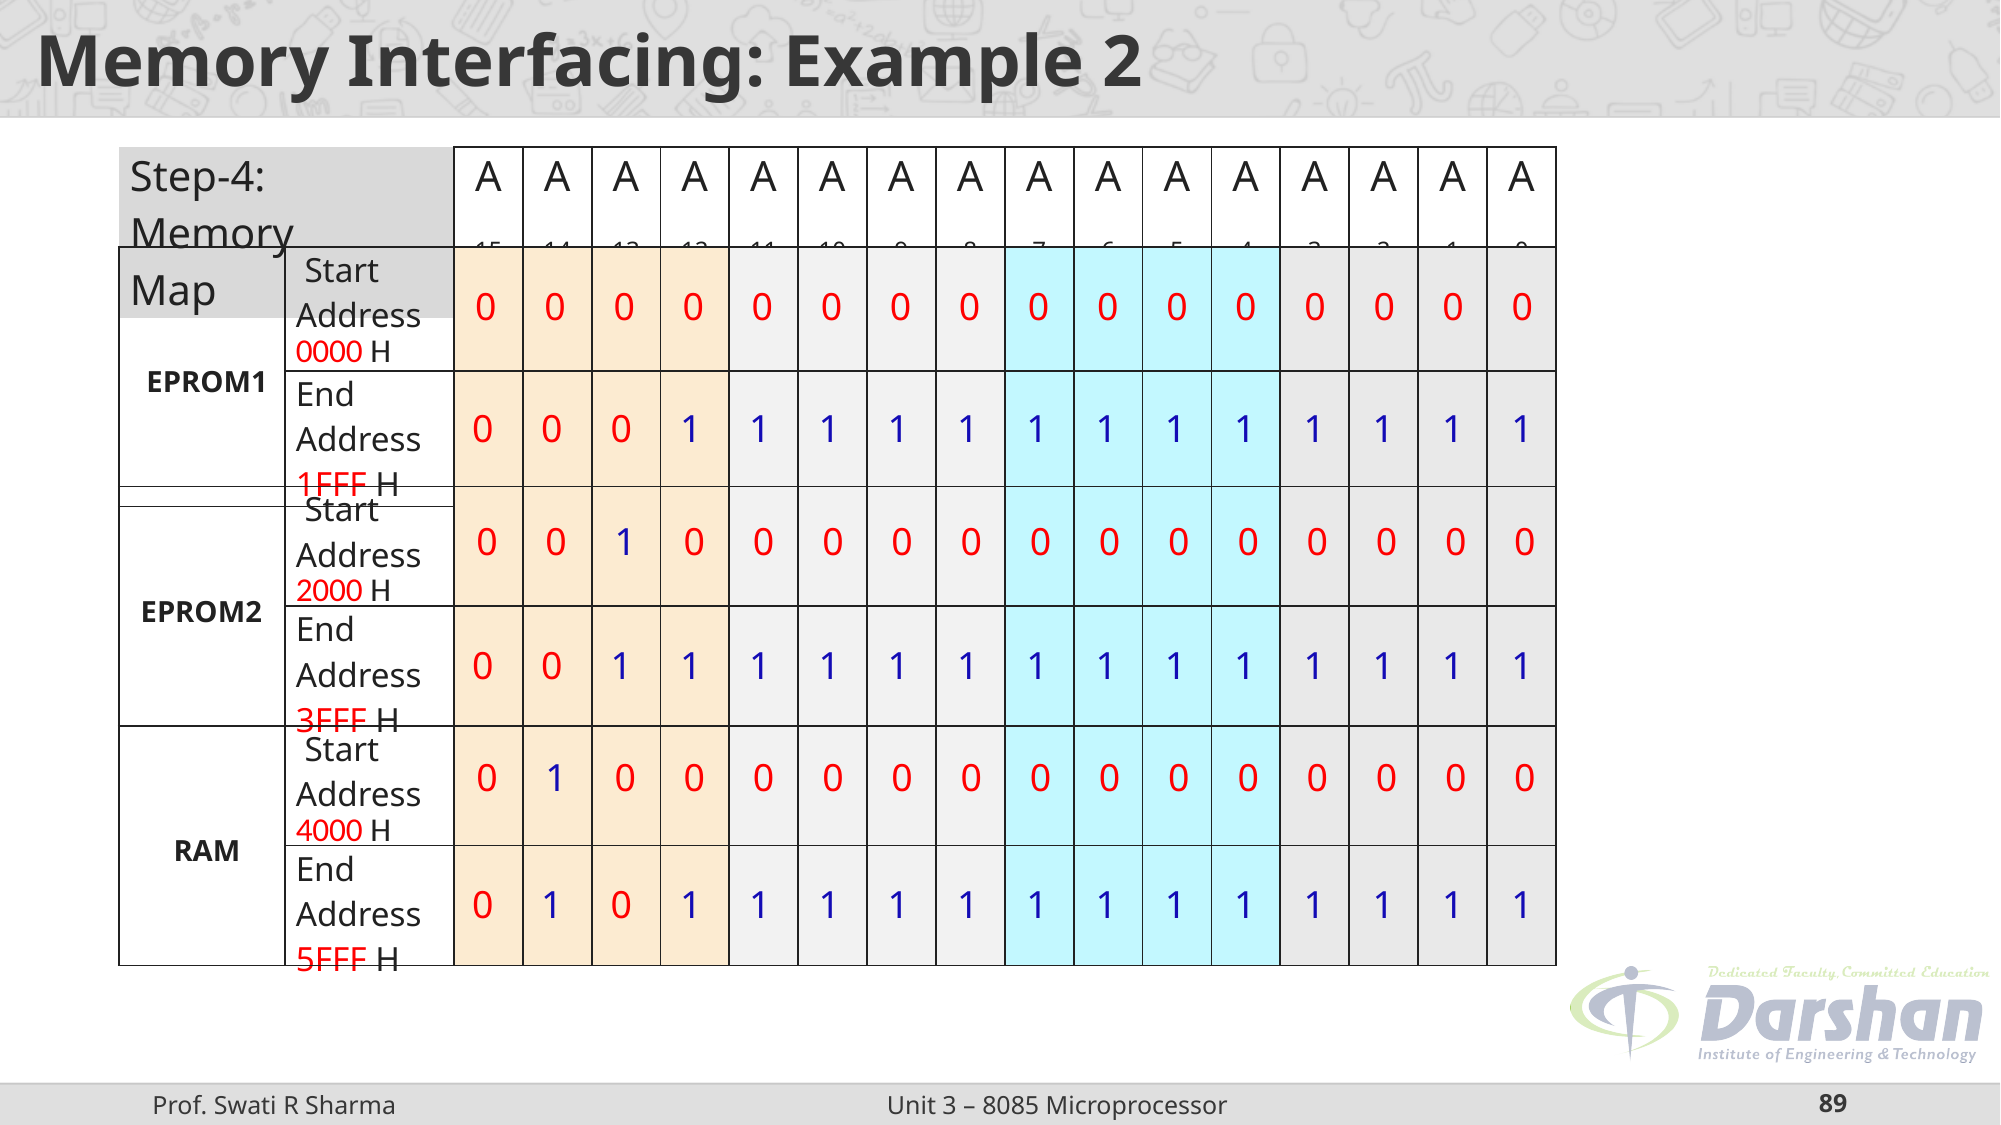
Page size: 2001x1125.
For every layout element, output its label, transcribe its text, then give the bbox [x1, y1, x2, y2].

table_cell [730, 846, 797, 965]
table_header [868, 487, 935, 605]
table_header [1006, 487, 1073, 605]
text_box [1080, 873, 1132, 933]
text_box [526, 873, 578, 933]
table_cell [661, 846, 728, 965]
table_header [937, 487, 1004, 605]
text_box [942, 873, 994, 933]
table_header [1350, 148, 1417, 246]
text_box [873, 634, 924, 695]
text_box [1151, 275, 1203, 335]
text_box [1430, 746, 1482, 807]
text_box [1015, 746, 1067, 807]
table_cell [1143, 372, 1211, 486]
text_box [665, 634, 717, 695]
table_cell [1006, 846, 1073, 965]
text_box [1219, 873, 1271, 933]
table_cell 15 [1570, 966, 1990, 1063]
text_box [1499, 746, 1551, 807]
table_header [1143, 248, 1211, 370]
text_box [526, 397, 578, 458]
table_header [1075, 248, 1142, 370]
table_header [799, 487, 866, 605]
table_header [524, 487, 591, 605]
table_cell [799, 846, 866, 965]
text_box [1496, 397, 1548, 458]
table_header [593, 727, 660, 845]
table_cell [524, 846, 591, 965]
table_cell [455, 846, 522, 965]
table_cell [1143, 846, 1211, 965]
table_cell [1350, 607, 1417, 725]
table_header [593, 148, 660, 246]
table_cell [593, 846, 660, 965]
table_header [119, 147, 453, 246]
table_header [868, 248, 935, 370]
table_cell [937, 372, 1004, 486]
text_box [807, 746, 859, 807]
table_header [661, 148, 728, 246]
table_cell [1350, 846, 1417, 965]
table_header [1075, 148, 1142, 246]
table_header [455, 487, 522, 605]
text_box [1220, 275, 1272, 335]
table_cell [286, 607, 453, 725]
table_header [1281, 487, 1348, 605]
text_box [1288, 397, 1340, 458]
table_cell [1350, 372, 1417, 486]
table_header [868, 727, 935, 845]
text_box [738, 746, 790, 807]
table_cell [524, 607, 591, 725]
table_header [286, 727, 453, 845]
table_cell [1075, 607, 1142, 725]
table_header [524, 248, 591, 370]
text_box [1427, 873, 1479, 933]
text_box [736, 275, 788, 335]
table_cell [1143, 607, 1211, 725]
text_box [876, 746, 928, 807]
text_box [1358, 397, 1409, 458]
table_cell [286, 846, 453, 965]
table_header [1419, 248, 1486, 370]
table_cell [799, 607, 866, 725]
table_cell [799, 372, 866, 486]
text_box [1291, 510, 1343, 571]
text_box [1015, 510, 1067, 571]
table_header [1350, 727, 1417, 845]
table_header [1143, 148, 1211, 246]
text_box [530, 510, 582, 571]
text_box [1080, 397, 1132, 458]
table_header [1281, 248, 1348, 370]
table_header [1143, 727, 1211, 845]
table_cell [1212, 372, 1279, 486]
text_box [942, 397, 994, 458]
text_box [803, 397, 855, 458]
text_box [734, 397, 786, 458]
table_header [1143, 487, 1211, 605]
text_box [873, 397, 924, 458]
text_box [1358, 275, 1410, 335]
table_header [1488, 248, 1555, 370]
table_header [1006, 727, 1073, 845]
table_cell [1075, 372, 1142, 486]
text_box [1150, 397, 1202, 458]
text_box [599, 746, 651, 807]
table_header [730, 148, 797, 246]
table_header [286, 248, 453, 370]
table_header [455, 148, 522, 246]
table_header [593, 487, 660, 605]
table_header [937, 248, 1004, 370]
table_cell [455, 607, 522, 725]
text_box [598, 275, 650, 335]
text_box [1427, 634, 1479, 695]
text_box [1361, 746, 1413, 807]
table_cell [1488, 846, 1555, 965]
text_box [805, 275, 857, 335]
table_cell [1212, 846, 1279, 965]
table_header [1419, 727, 1486, 845]
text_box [1153, 746, 1205, 807]
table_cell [1419, 607, 1486, 725]
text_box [461, 746, 513, 807]
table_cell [524, 372, 591, 486]
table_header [1488, 727, 1555, 845]
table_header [1212, 148, 1279, 246]
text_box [1013, 275, 1065, 335]
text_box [1427, 397, 1479, 458]
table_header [1281, 148, 1348, 246]
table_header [455, 248, 522, 370]
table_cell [1212, 607, 1279, 725]
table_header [1350, 248, 1417, 370]
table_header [1006, 248, 1073, 370]
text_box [944, 275, 996, 335]
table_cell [1006, 372, 1073, 486]
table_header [524, 148, 591, 246]
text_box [1358, 634, 1409, 695]
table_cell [1419, 846, 1486, 965]
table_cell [1281, 846, 1348, 965]
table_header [1350, 487, 1417, 605]
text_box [529, 275, 581, 335]
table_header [1281, 727, 1348, 845]
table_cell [286, 372, 453, 486]
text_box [1219, 634, 1271, 695]
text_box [665, 873, 717, 933]
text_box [873, 873, 924, 933]
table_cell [455, 372, 522, 486]
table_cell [868, 372, 935, 486]
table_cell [661, 372, 728, 486]
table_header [730, 248, 797, 370]
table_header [799, 727, 866, 845]
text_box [460, 275, 512, 335]
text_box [876, 510, 928, 571]
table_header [120, 248, 284, 486]
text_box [734, 873, 786, 933]
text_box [1496, 873, 1548, 933]
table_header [1212, 248, 1279, 370]
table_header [120, 487, 284, 725]
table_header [799, 248, 866, 370]
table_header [661, 248, 728, 370]
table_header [1075, 727, 1142, 845]
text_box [461, 510, 513, 571]
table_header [937, 727, 1004, 845]
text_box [1084, 746, 1136, 807]
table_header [661, 487, 728, 605]
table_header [1212, 727, 1279, 845]
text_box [665, 397, 717, 458]
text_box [1153, 510, 1205, 571]
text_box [526, 634, 578, 695]
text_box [667, 275, 719, 335]
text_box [738, 510, 790, 571]
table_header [455, 727, 522, 845]
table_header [937, 148, 1004, 246]
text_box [457, 397, 509, 458]
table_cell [1281, 372, 1348, 486]
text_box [942, 634, 994, 695]
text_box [1358, 873, 1409, 933]
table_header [1006, 148, 1073, 246]
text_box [1288, 634, 1340, 695]
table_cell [937, 607, 1004, 725]
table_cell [868, 846, 935, 965]
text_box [595, 634, 647, 695]
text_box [669, 510, 721, 571]
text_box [945, 510, 997, 571]
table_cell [730, 607, 797, 725]
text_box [1222, 746, 1274, 807]
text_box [803, 634, 855, 695]
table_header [868, 148, 935, 246]
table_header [1075, 487, 1142, 605]
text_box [599, 510, 651, 571]
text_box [669, 746, 721, 807]
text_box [1011, 397, 1063, 458]
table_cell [937, 846, 1004, 965]
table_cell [1419, 372, 1486, 486]
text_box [1291, 746, 1343, 807]
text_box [457, 634, 509, 695]
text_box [807, 510, 859, 571]
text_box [1150, 634, 1202, 695]
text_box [1496, 634, 1548, 695]
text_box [1011, 873, 1063, 933]
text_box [803, 873, 855, 933]
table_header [1488, 487, 1555, 605]
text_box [595, 873, 647, 933]
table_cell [730, 372, 797, 486]
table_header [730, 487, 797, 605]
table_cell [593, 372, 660, 486]
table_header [1419, 148, 1486, 246]
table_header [1212, 487, 1279, 605]
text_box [1150, 873, 1202, 933]
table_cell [1075, 846, 1142, 965]
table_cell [1006, 607, 1073, 725]
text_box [1222, 510, 1274, 571]
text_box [1427, 275, 1479, 335]
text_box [1499, 510, 1551, 571]
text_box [734, 634, 786, 695]
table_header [120, 727, 284, 965]
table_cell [1488, 372, 1555, 486]
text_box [1288, 873, 1340, 933]
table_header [1419, 487, 1486, 605]
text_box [875, 275, 927, 335]
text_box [1361, 510, 1413, 571]
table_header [593, 248, 660, 370]
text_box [457, 873, 509, 933]
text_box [1496, 275, 1548, 335]
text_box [1219, 397, 1271, 458]
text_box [1082, 275, 1134, 335]
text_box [1011, 634, 1063, 695]
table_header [1488, 148, 1555, 246]
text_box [1289, 275, 1341, 335]
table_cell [1488, 607, 1555, 725]
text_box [1084, 510, 1136, 571]
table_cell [661, 607, 728, 725]
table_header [799, 148, 866, 246]
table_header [661, 727, 728, 845]
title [0, 0, 2000, 117]
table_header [286, 487, 453, 605]
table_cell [593, 607, 660, 725]
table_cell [868, 607, 935, 725]
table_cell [1281, 607, 1348, 725]
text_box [1430, 510, 1482, 571]
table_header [730, 727, 797, 845]
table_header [524, 727, 591, 845]
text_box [595, 397, 647, 458]
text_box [945, 746, 997, 807]
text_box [530, 746, 582, 807]
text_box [1080, 634, 1132, 695]
